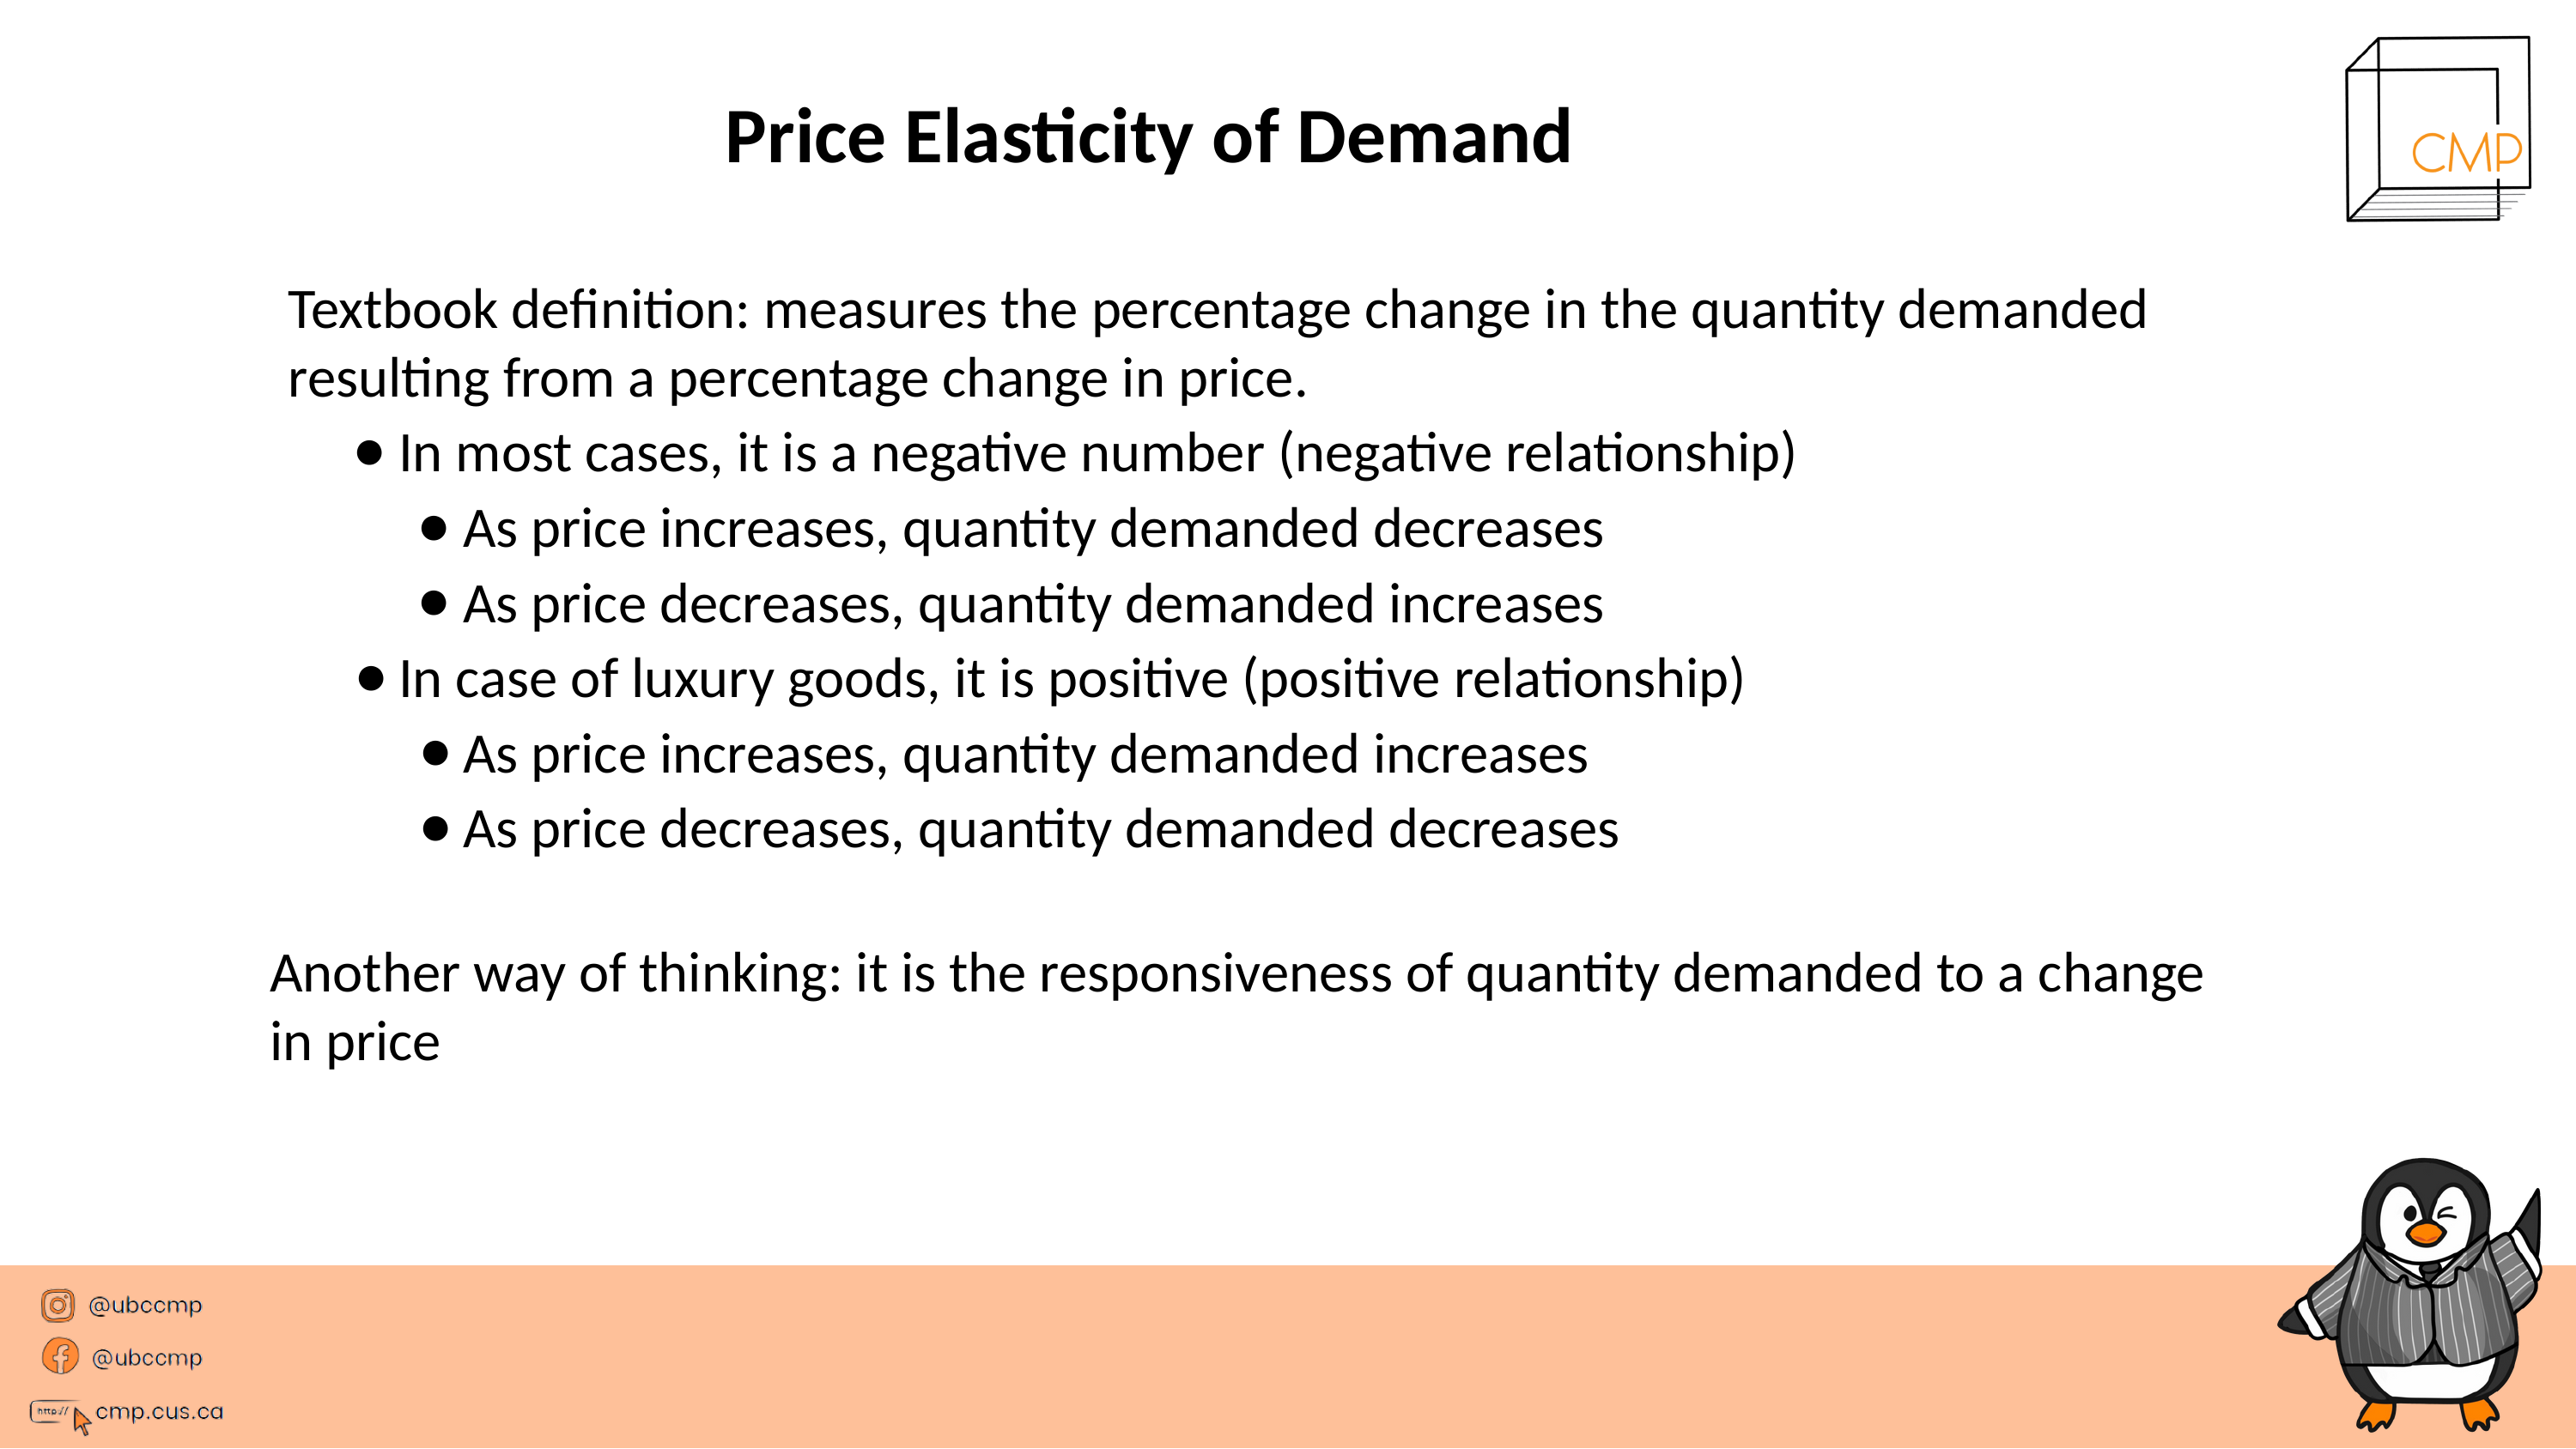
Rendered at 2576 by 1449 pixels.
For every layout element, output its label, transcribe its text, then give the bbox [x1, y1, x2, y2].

list Textbook definition: measures the percentage change in the quantity demanded resulting from a percentage change in price. In most cases, it is a negative number (negative relationship) As price increases, quantity demanded decreases As price decreases, quantity demanded increases In case of luxury goods, it is positive (positive relationship) As price increases, quantity demanded increases As price decreases, quantity demanded decreases Another way of thinking: it is the responsiveness of quantity demanded to a change in price [257, 264, 2233, 1102]
picture [2233, 0, 2576, 337]
picture [2232, 1003, 2576, 1449]
text_box Price Elasticity of Demand [570, 50, 1730, 212]
picture [15, 1276, 258, 1442]
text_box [0, 1245, 2227, 1449]
